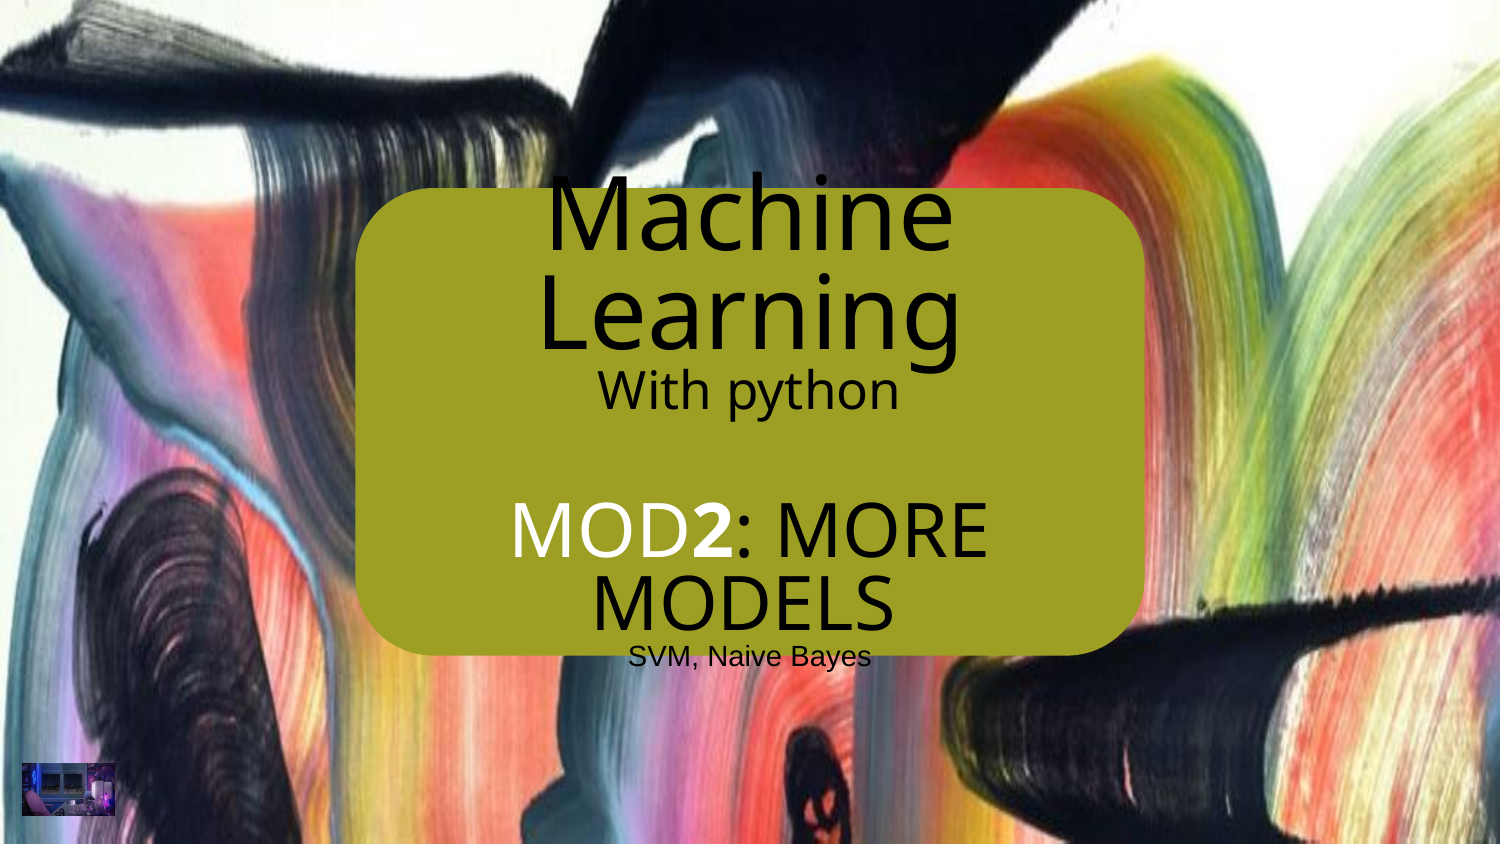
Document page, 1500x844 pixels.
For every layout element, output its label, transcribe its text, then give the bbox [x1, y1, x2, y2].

picture [0, 0, 1500, 844]
text_box Machine Learning With python MOD2: MORE MODELS SVM, Naive Bayes [355, 188, 1145, 656]
